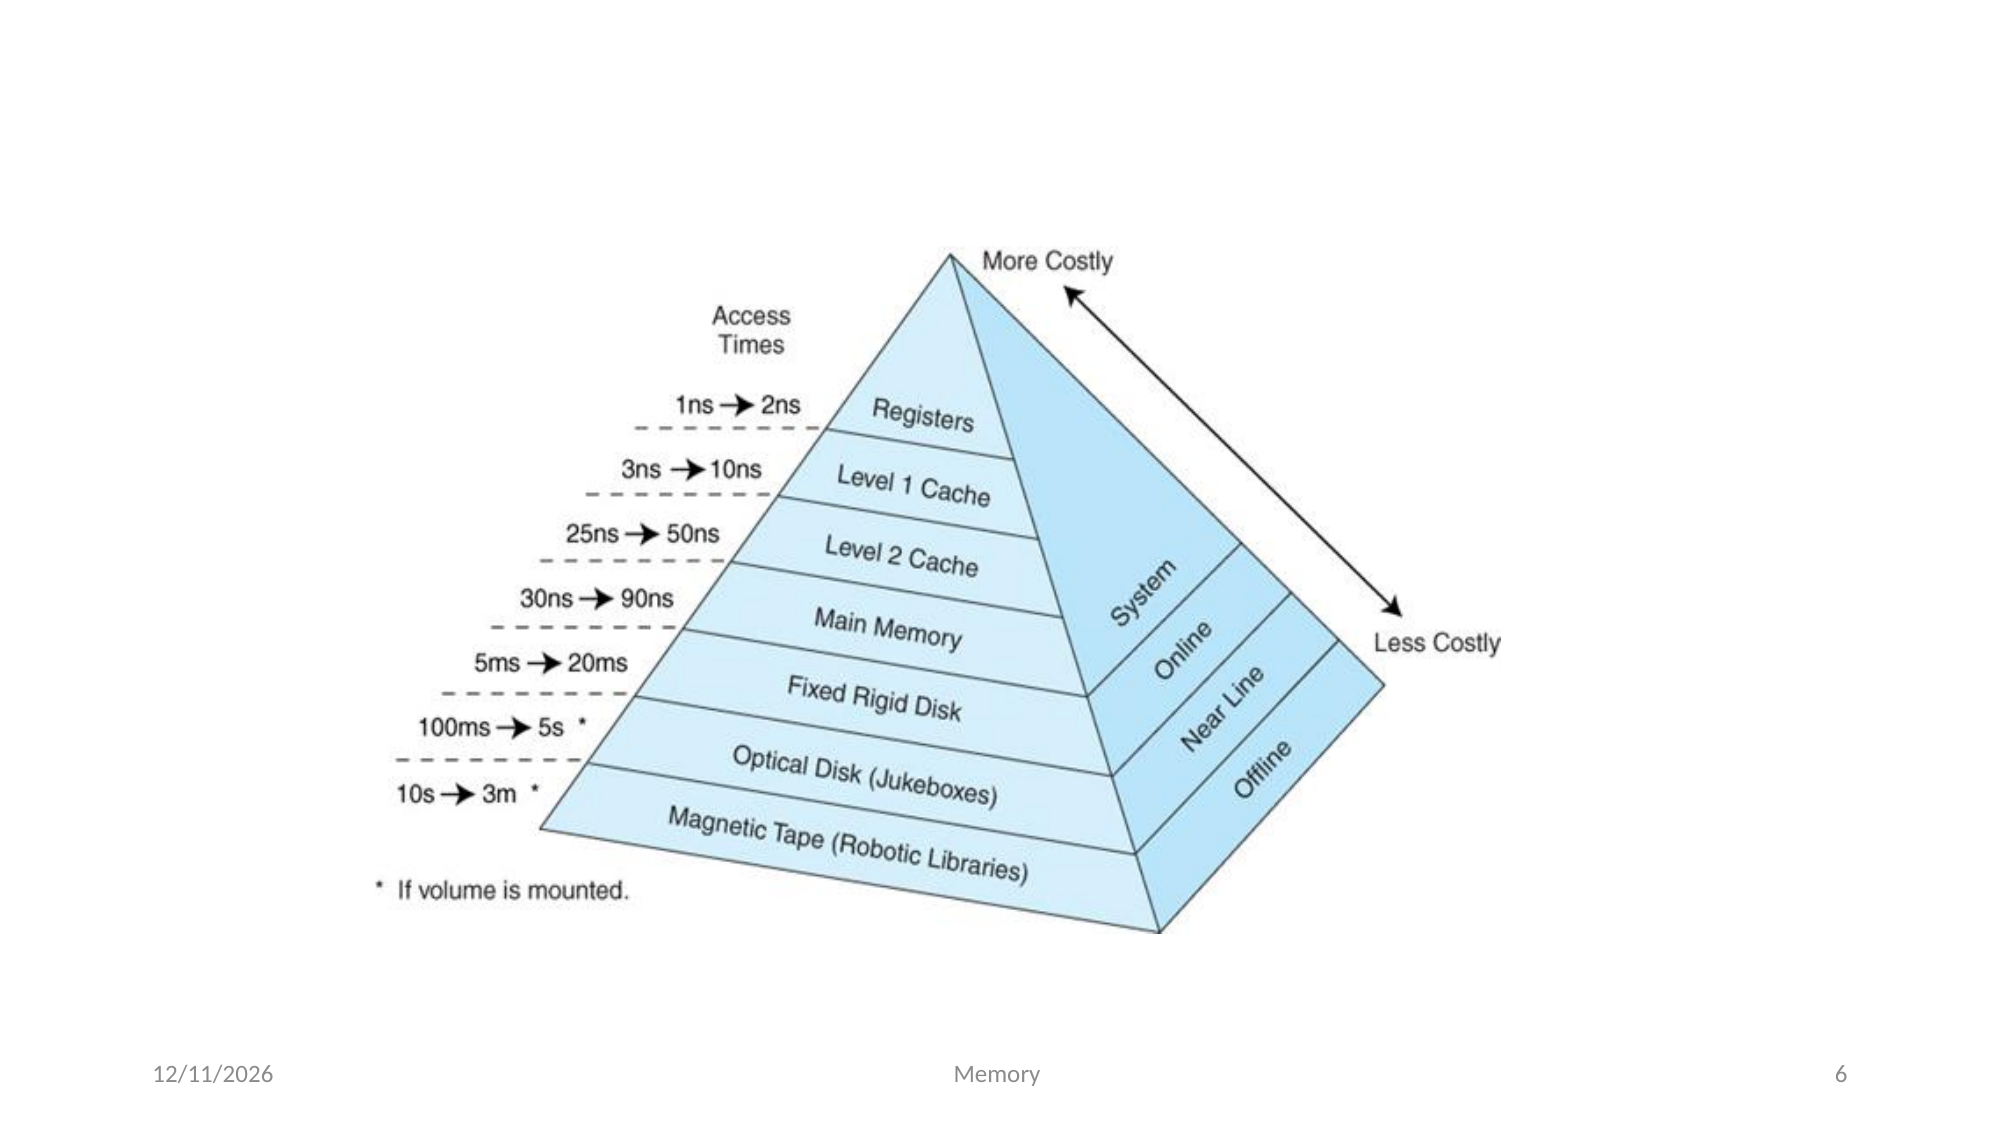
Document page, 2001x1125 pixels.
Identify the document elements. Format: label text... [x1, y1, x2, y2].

slide_number 6 [1412, 1042, 1863, 1103]
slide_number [137, 1042, 588, 1103]
picture [375, 246, 1501, 934]
footer Memory [662, 1042, 1338, 1103]
